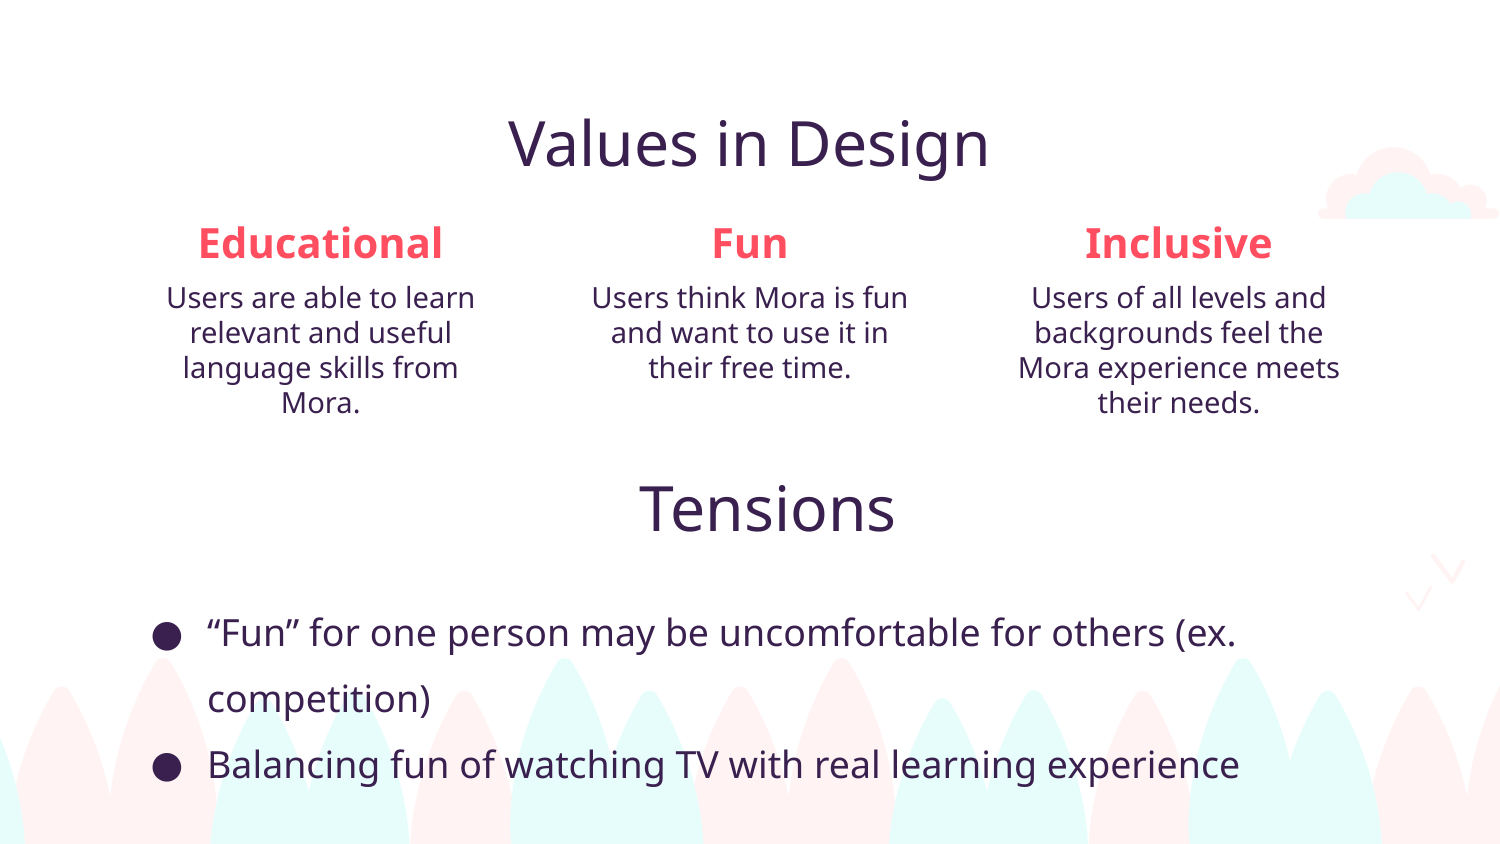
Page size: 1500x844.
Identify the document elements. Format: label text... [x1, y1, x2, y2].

subtitle Users of all levels and backgrounds feel the Mora experience meets their needs. [993, 264, 1365, 404]
subtitle Educational [135, 220, 507, 264]
list “Fun” for one person may be uncomfortable for others (ex. competition) Balancing fun of watching TV with real learning experience [116, 573, 1383, 715]
title Tensions [135, 454, 1402, 548]
title Values in Design [116, 88, 1383, 183]
subtitle Users are able to learn relevant and useful language skills from Mora. [135, 264, 507, 404]
subtitle Inclusive [993, 220, 1365, 264]
subtitle Fun [564, 220, 936, 264]
subtitle Users think Mora is fun and want to use it in their free time. [564, 264, 936, 404]
